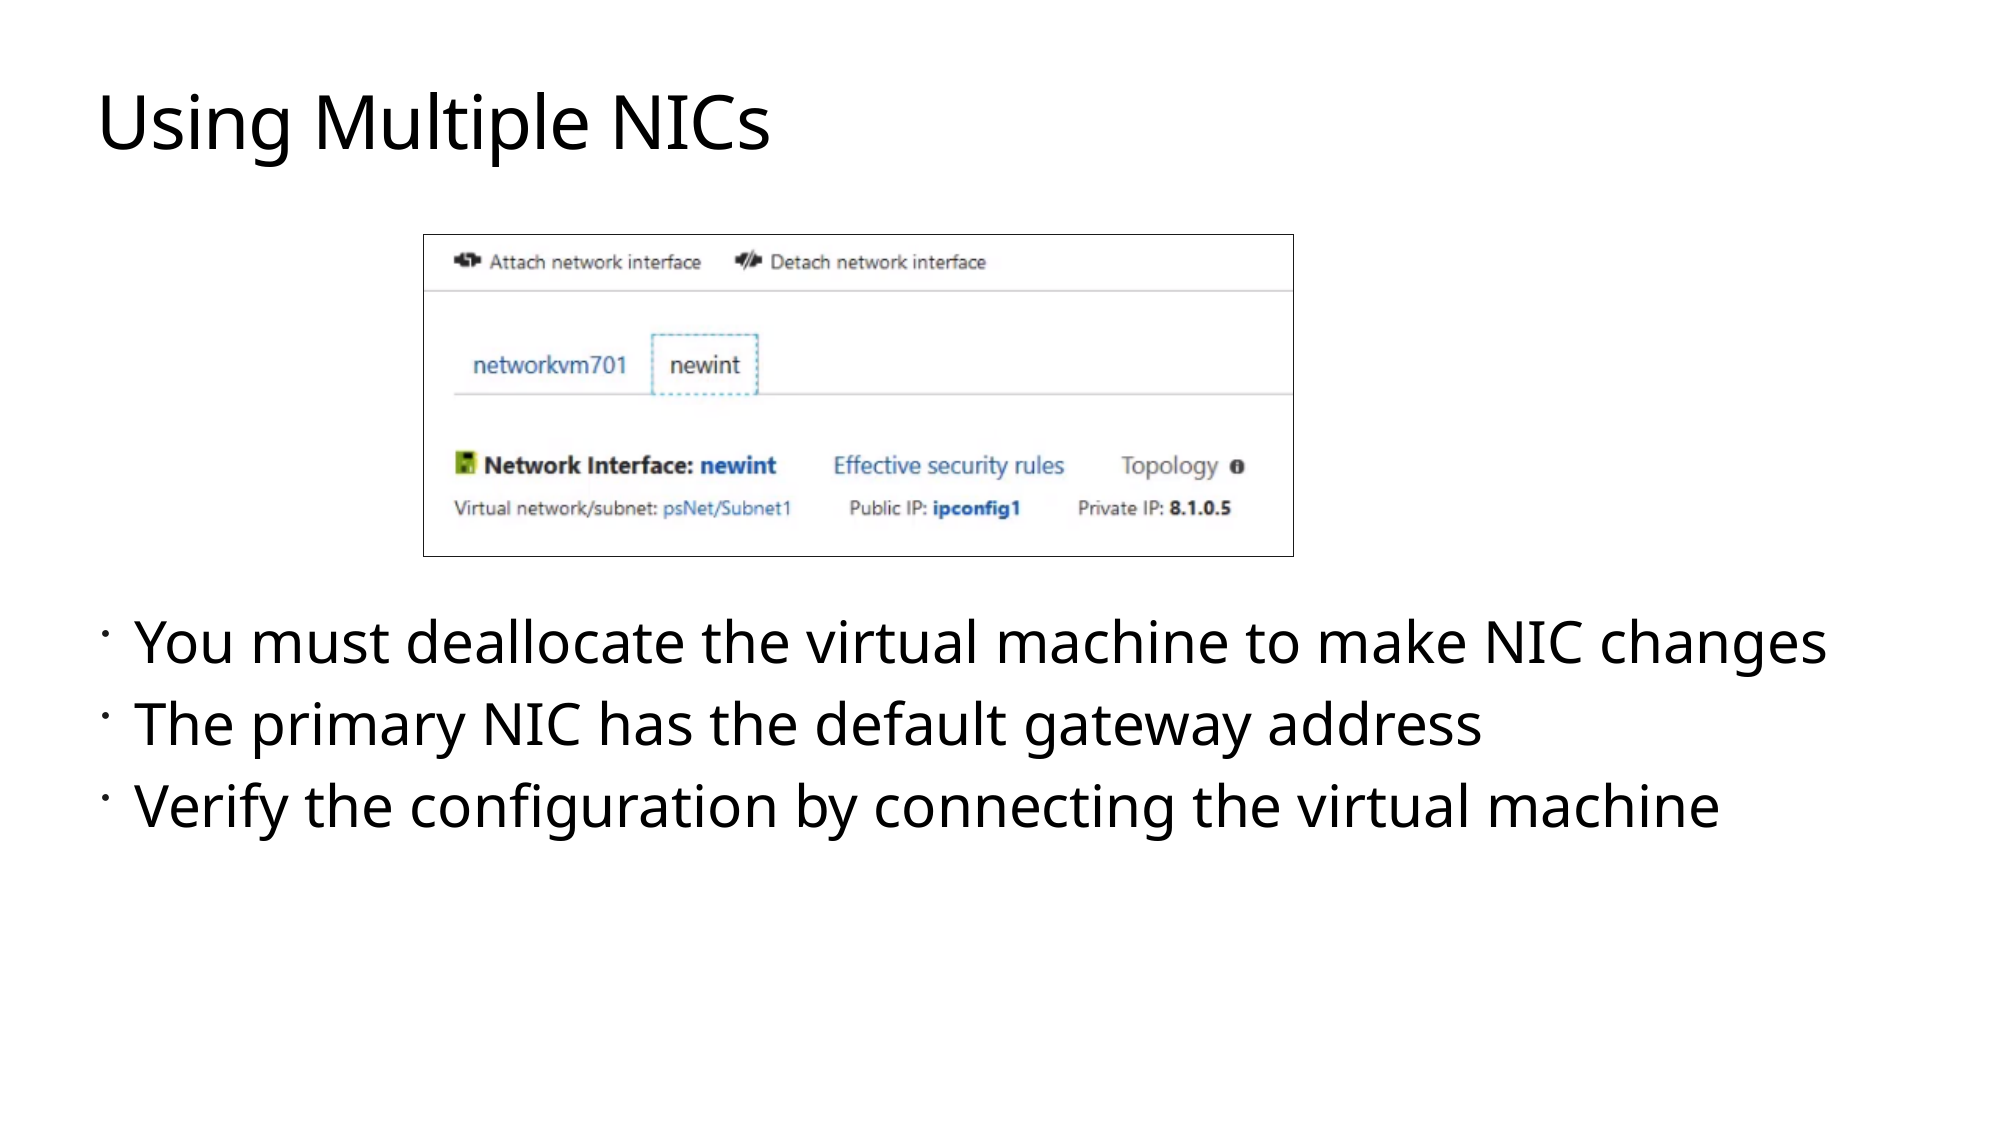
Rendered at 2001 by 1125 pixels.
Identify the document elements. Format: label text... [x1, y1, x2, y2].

list You must deallocate the virtual machine to make NIC changes The primary NIC has the default gateway address Verify the configuration by connecting the virtual machine [96, 605, 1905, 931]
title Using Multiple NICs [96, 75, 1904, 166]
picture [422, 234, 1294, 557]
